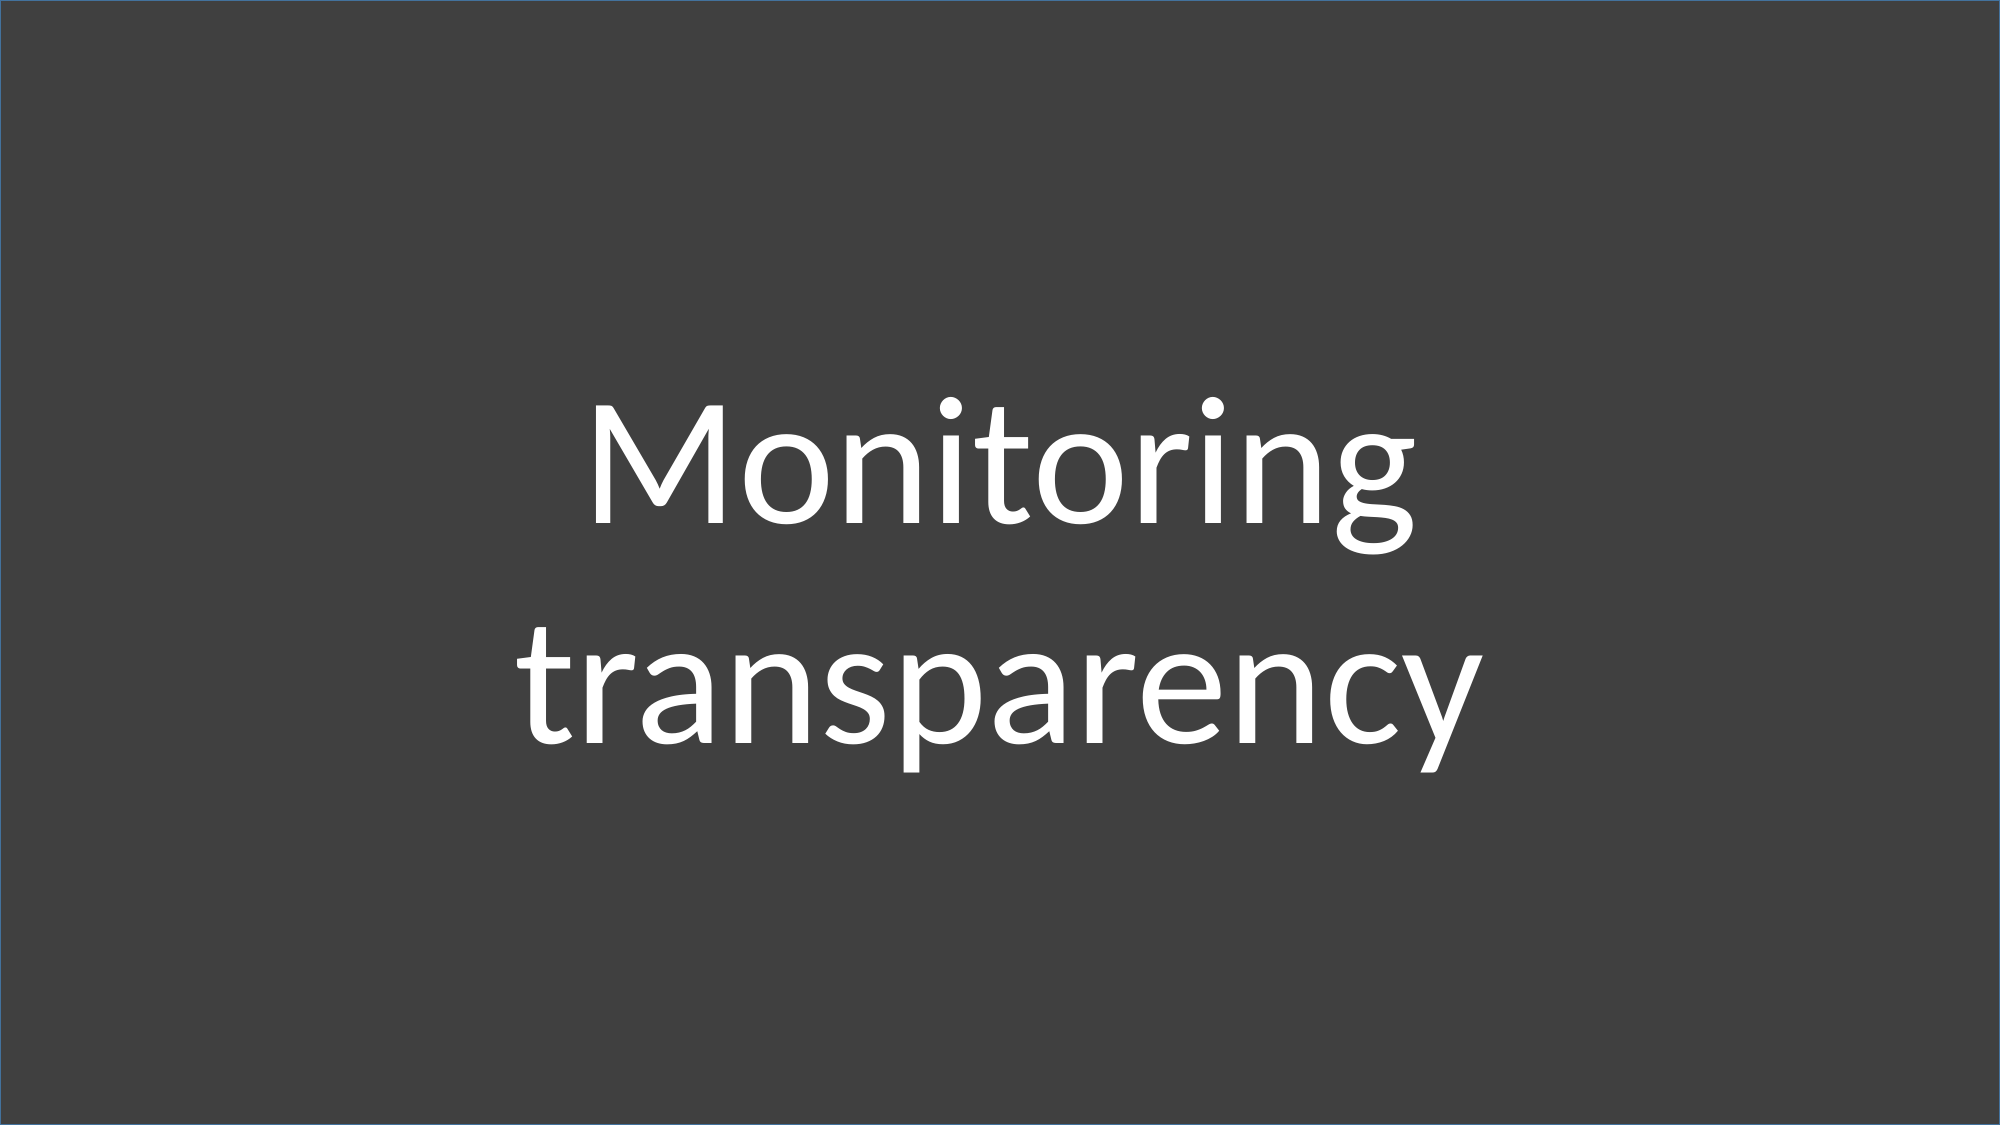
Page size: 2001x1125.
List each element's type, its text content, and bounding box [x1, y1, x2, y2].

text_box Monitoring transparency [334, 332, 1666, 788]
text_box [0, 0, 2000, 1125]
